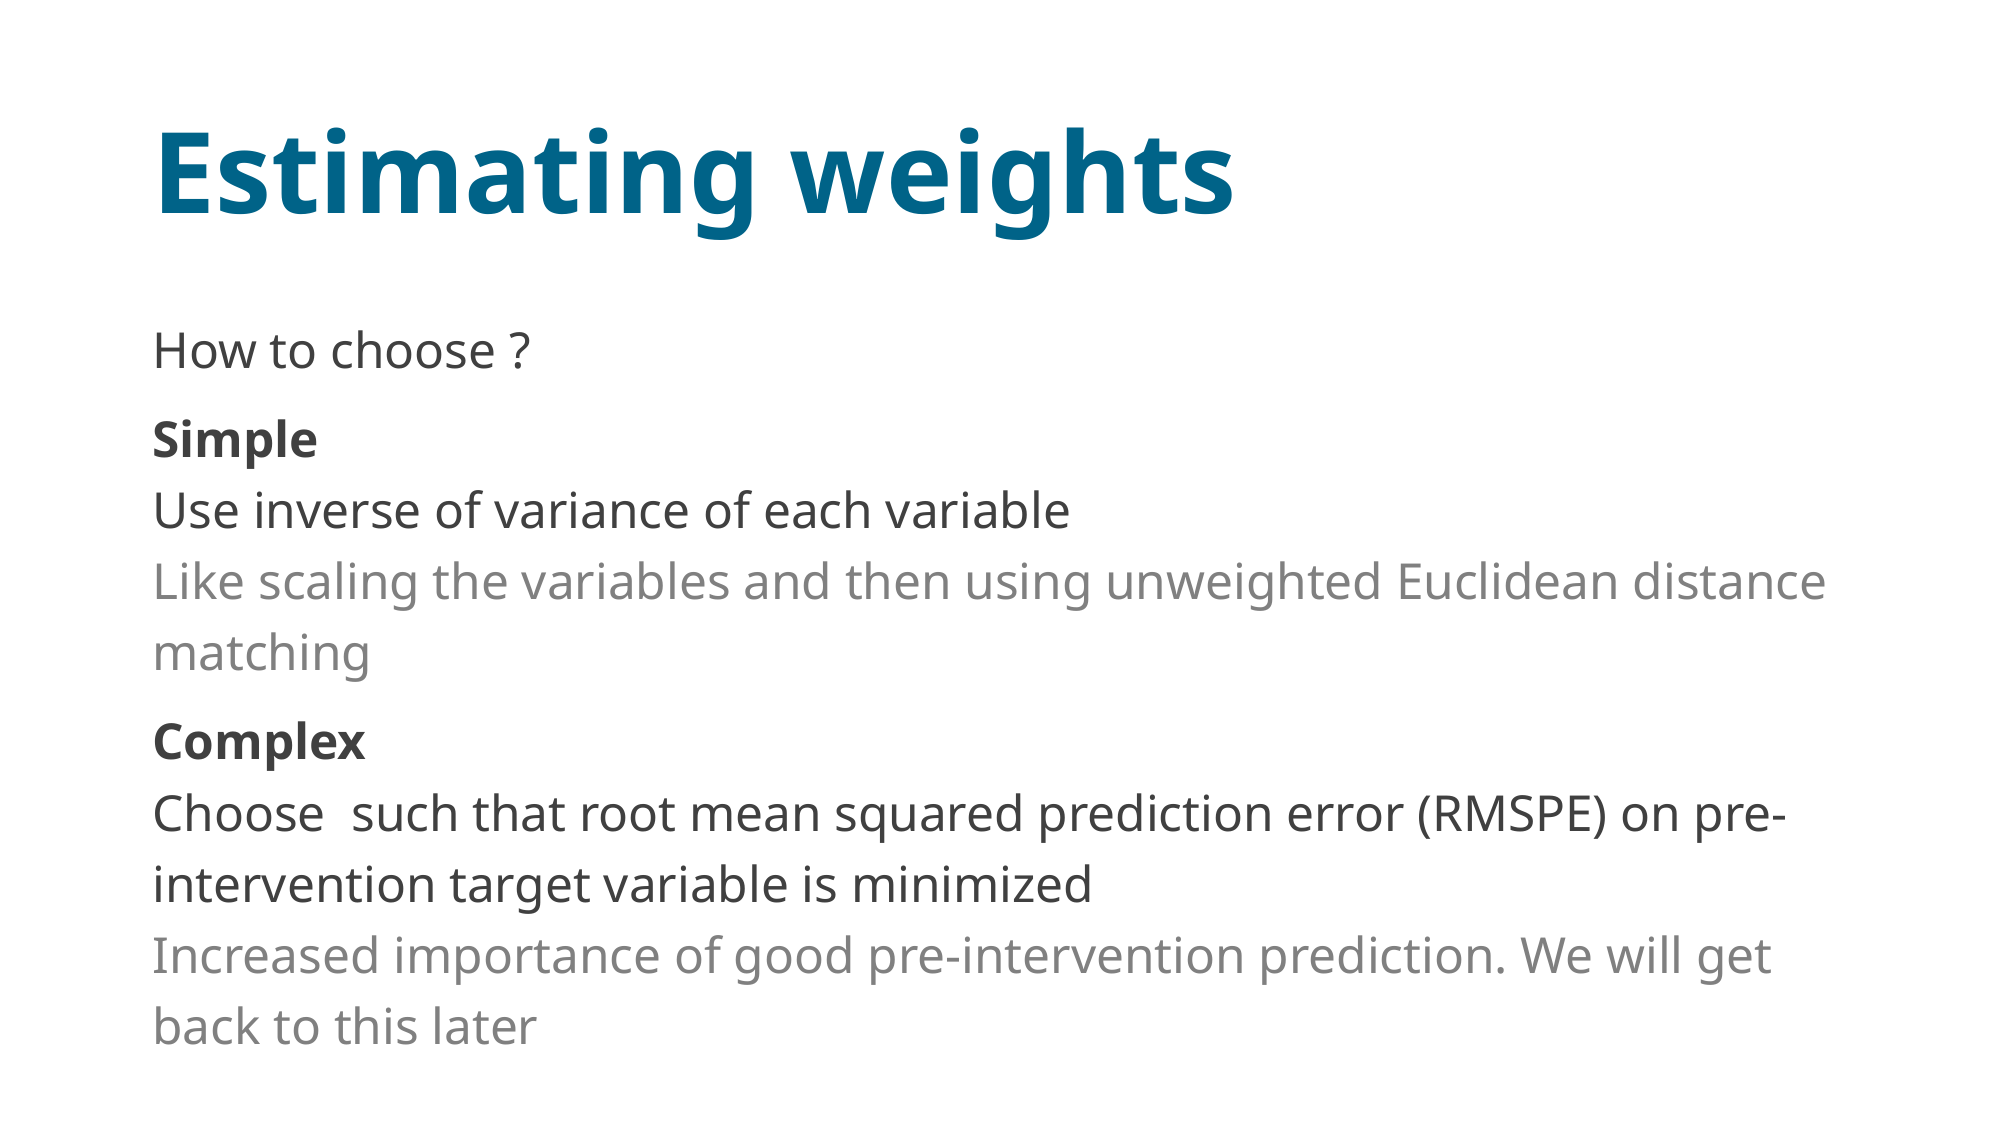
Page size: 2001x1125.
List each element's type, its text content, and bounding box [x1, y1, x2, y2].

title Estimating weights [137, 59, 1863, 278]
